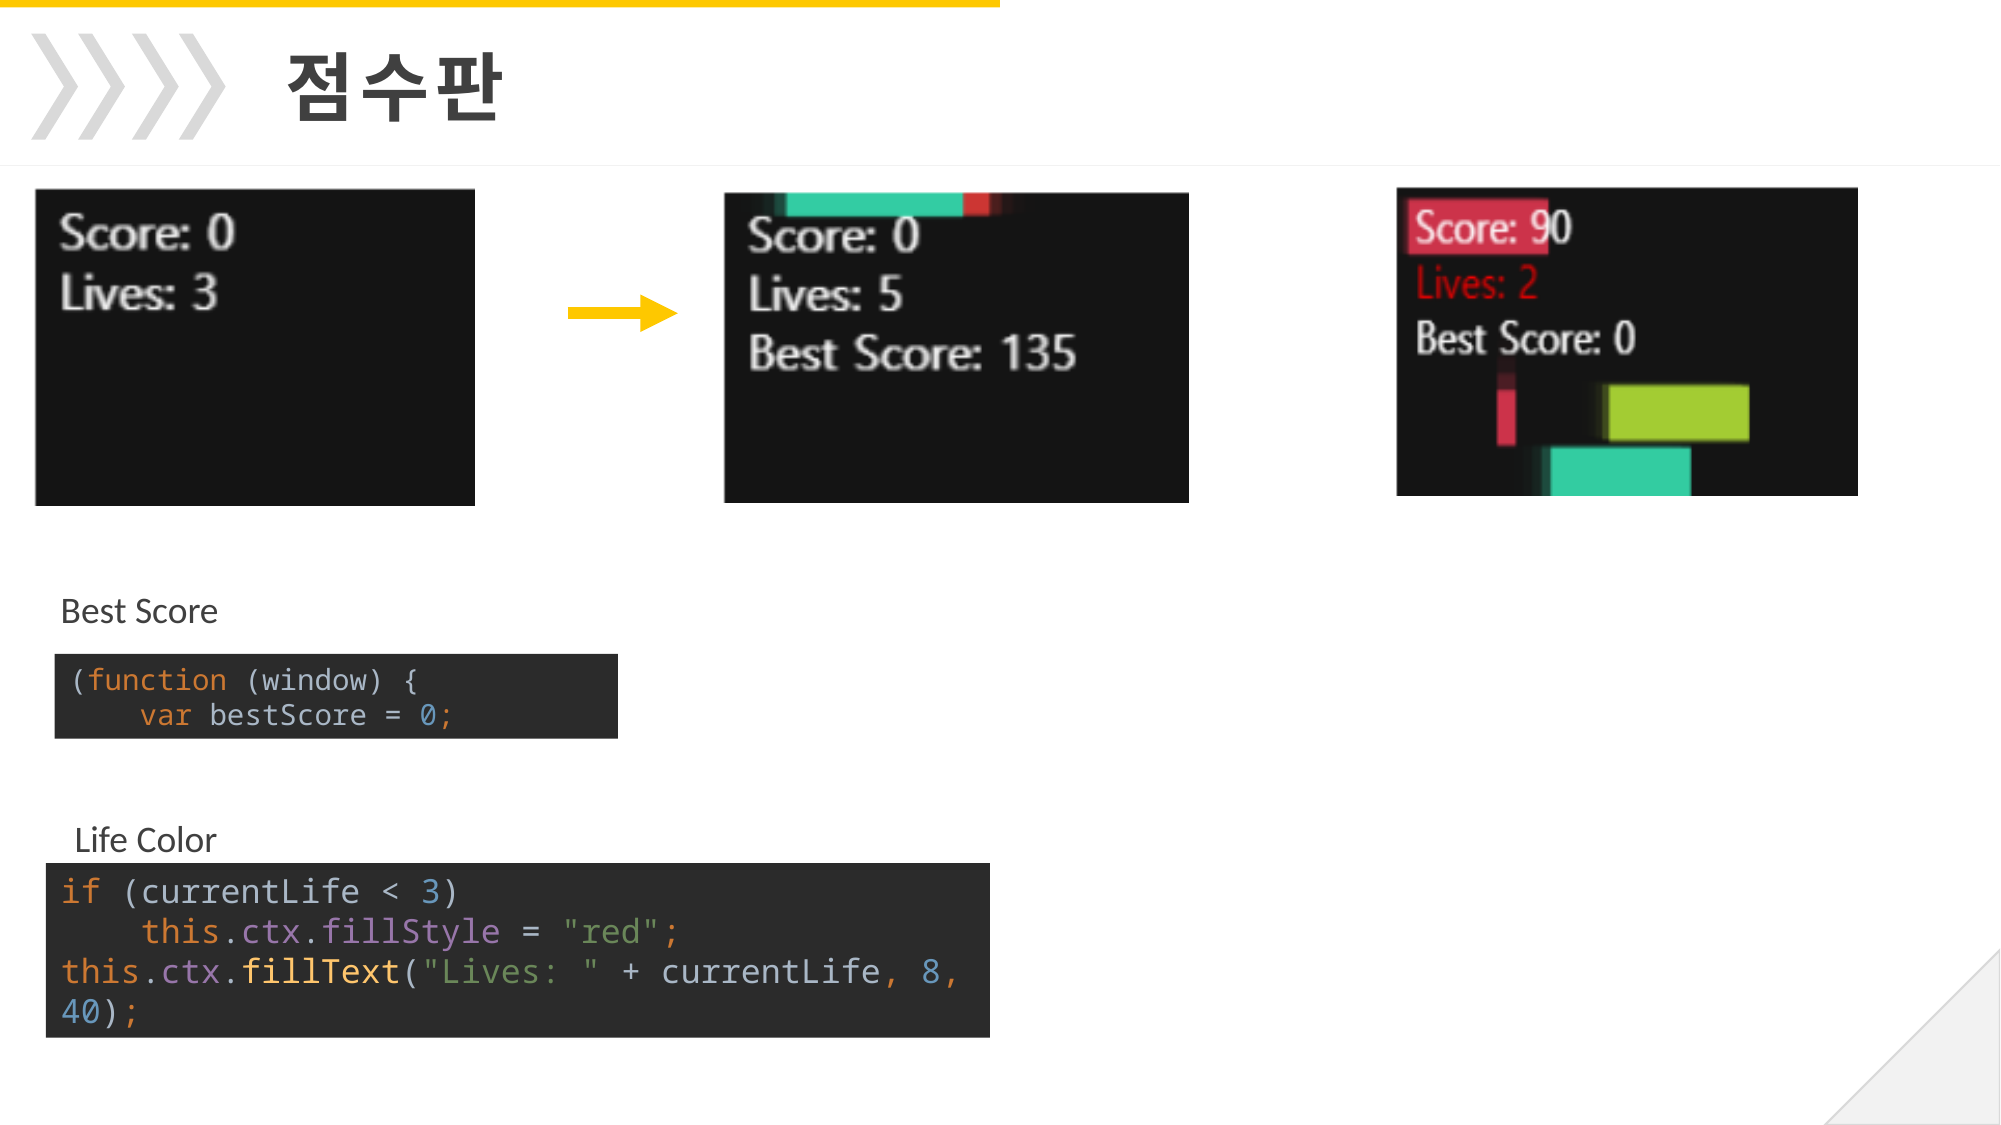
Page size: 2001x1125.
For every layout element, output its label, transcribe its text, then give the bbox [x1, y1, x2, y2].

picture [31, 174, 475, 506]
text_box 점수판 [270, 33, 984, 139]
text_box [31, 33, 125, 140]
text_box if (currentLife < 3) this.ctx.fillStyle = "red"; this.ctx.fillText("Lives: " + currentLife, 8, 40); [45, 863, 990, 1038]
picture [1389, 181, 1858, 496]
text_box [131, 33, 226, 140]
picture [720, 191, 1189, 503]
text_box [0, 0, 1001, 8]
text_box (function (window) { var bestScore = 0; [54, 653, 618, 739]
text_box Life Color [59, 807, 1921, 867]
text_box Best Score [45, 579, 1907, 639]
